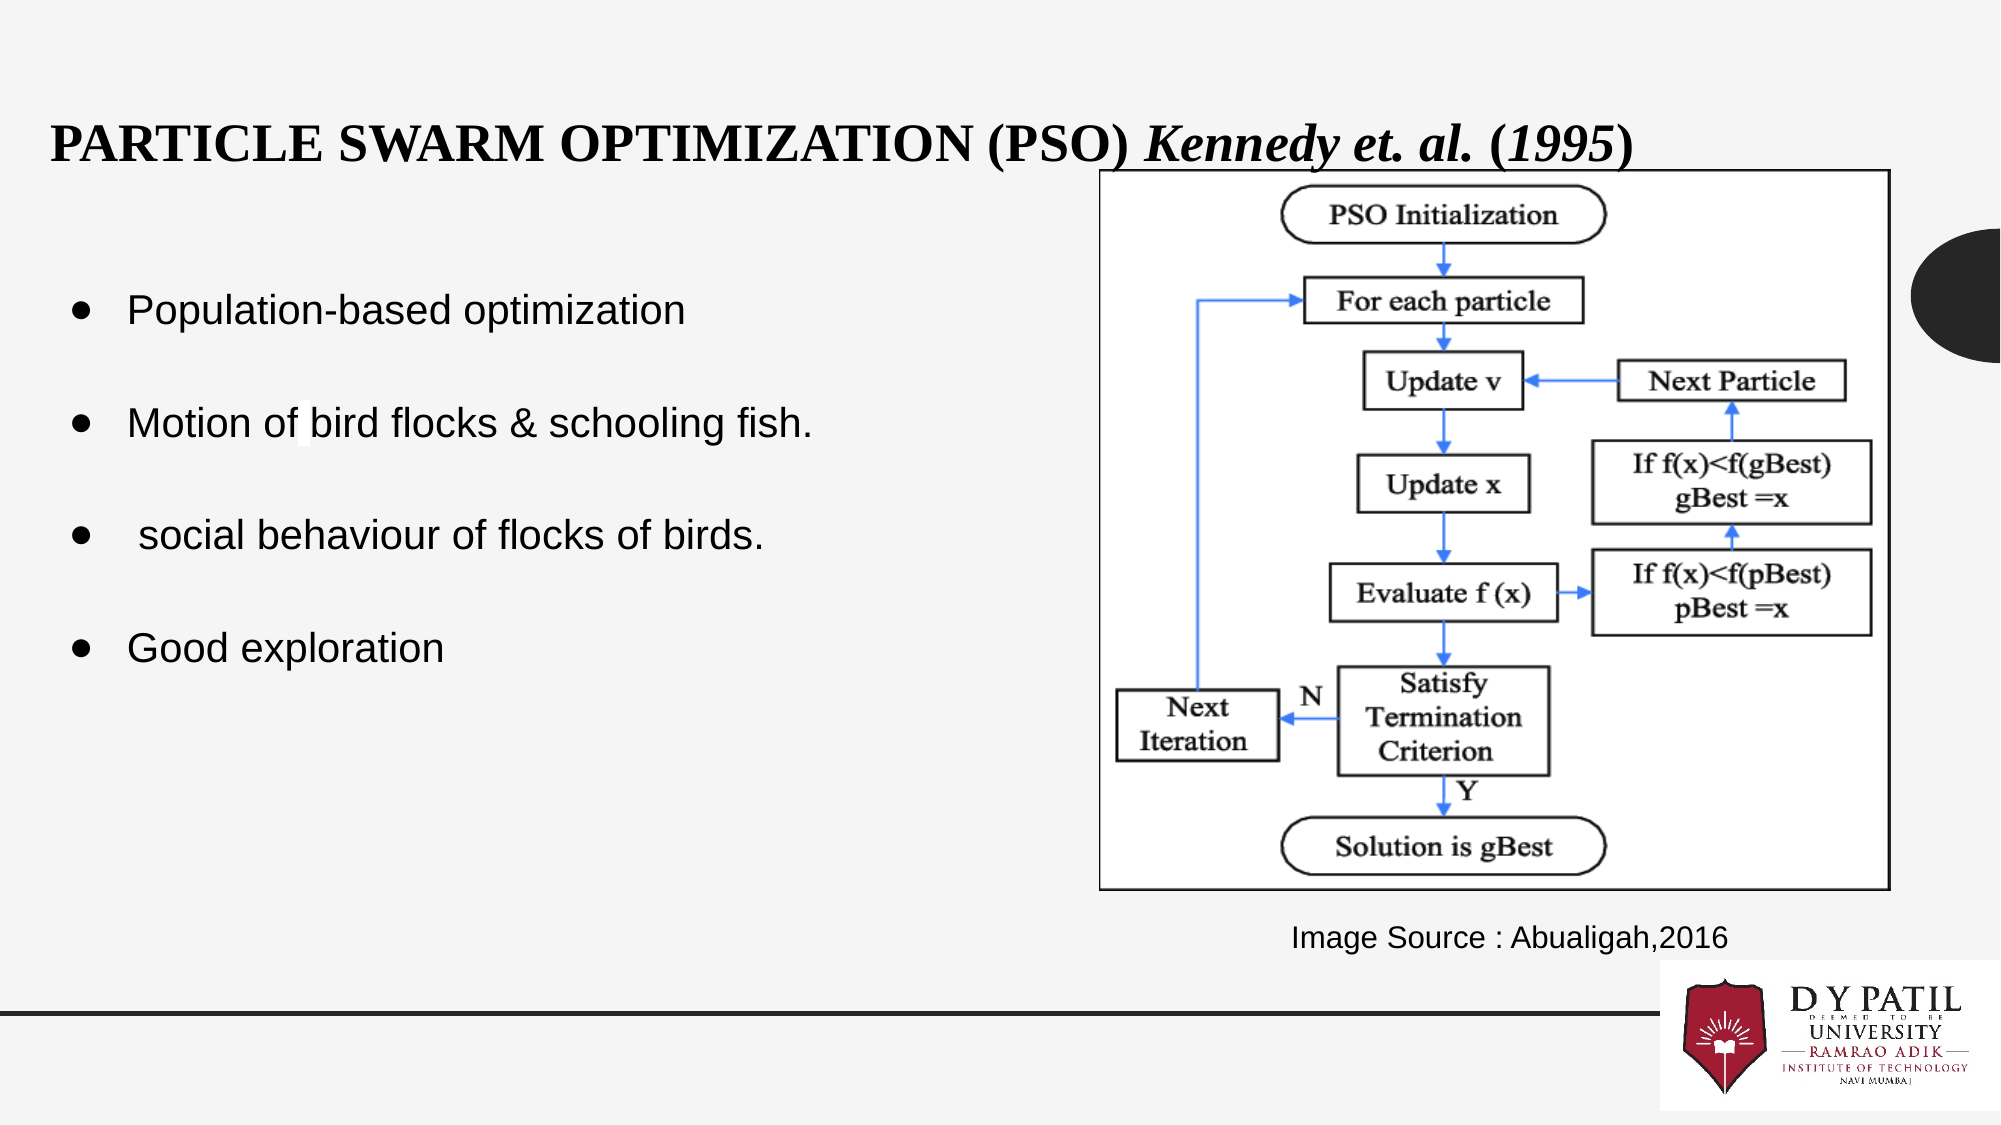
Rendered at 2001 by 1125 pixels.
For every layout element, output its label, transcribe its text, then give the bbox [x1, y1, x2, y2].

picture [1660, 960, 2000, 1111]
list Population-based optimization Motion of bird flocks & schooling fish. social behaviour of flocks of birds. Good exploration [36, 189, 1056, 760]
text_box PARTICLE SWARM OPTIMIZATION (PSO) Kennedy et. al. (1995) [19, 46, 1930, 189]
picture [1099, 168, 1891, 891]
text_box Image Source : Abualigah,2016 [1212, 902, 1809, 971]
